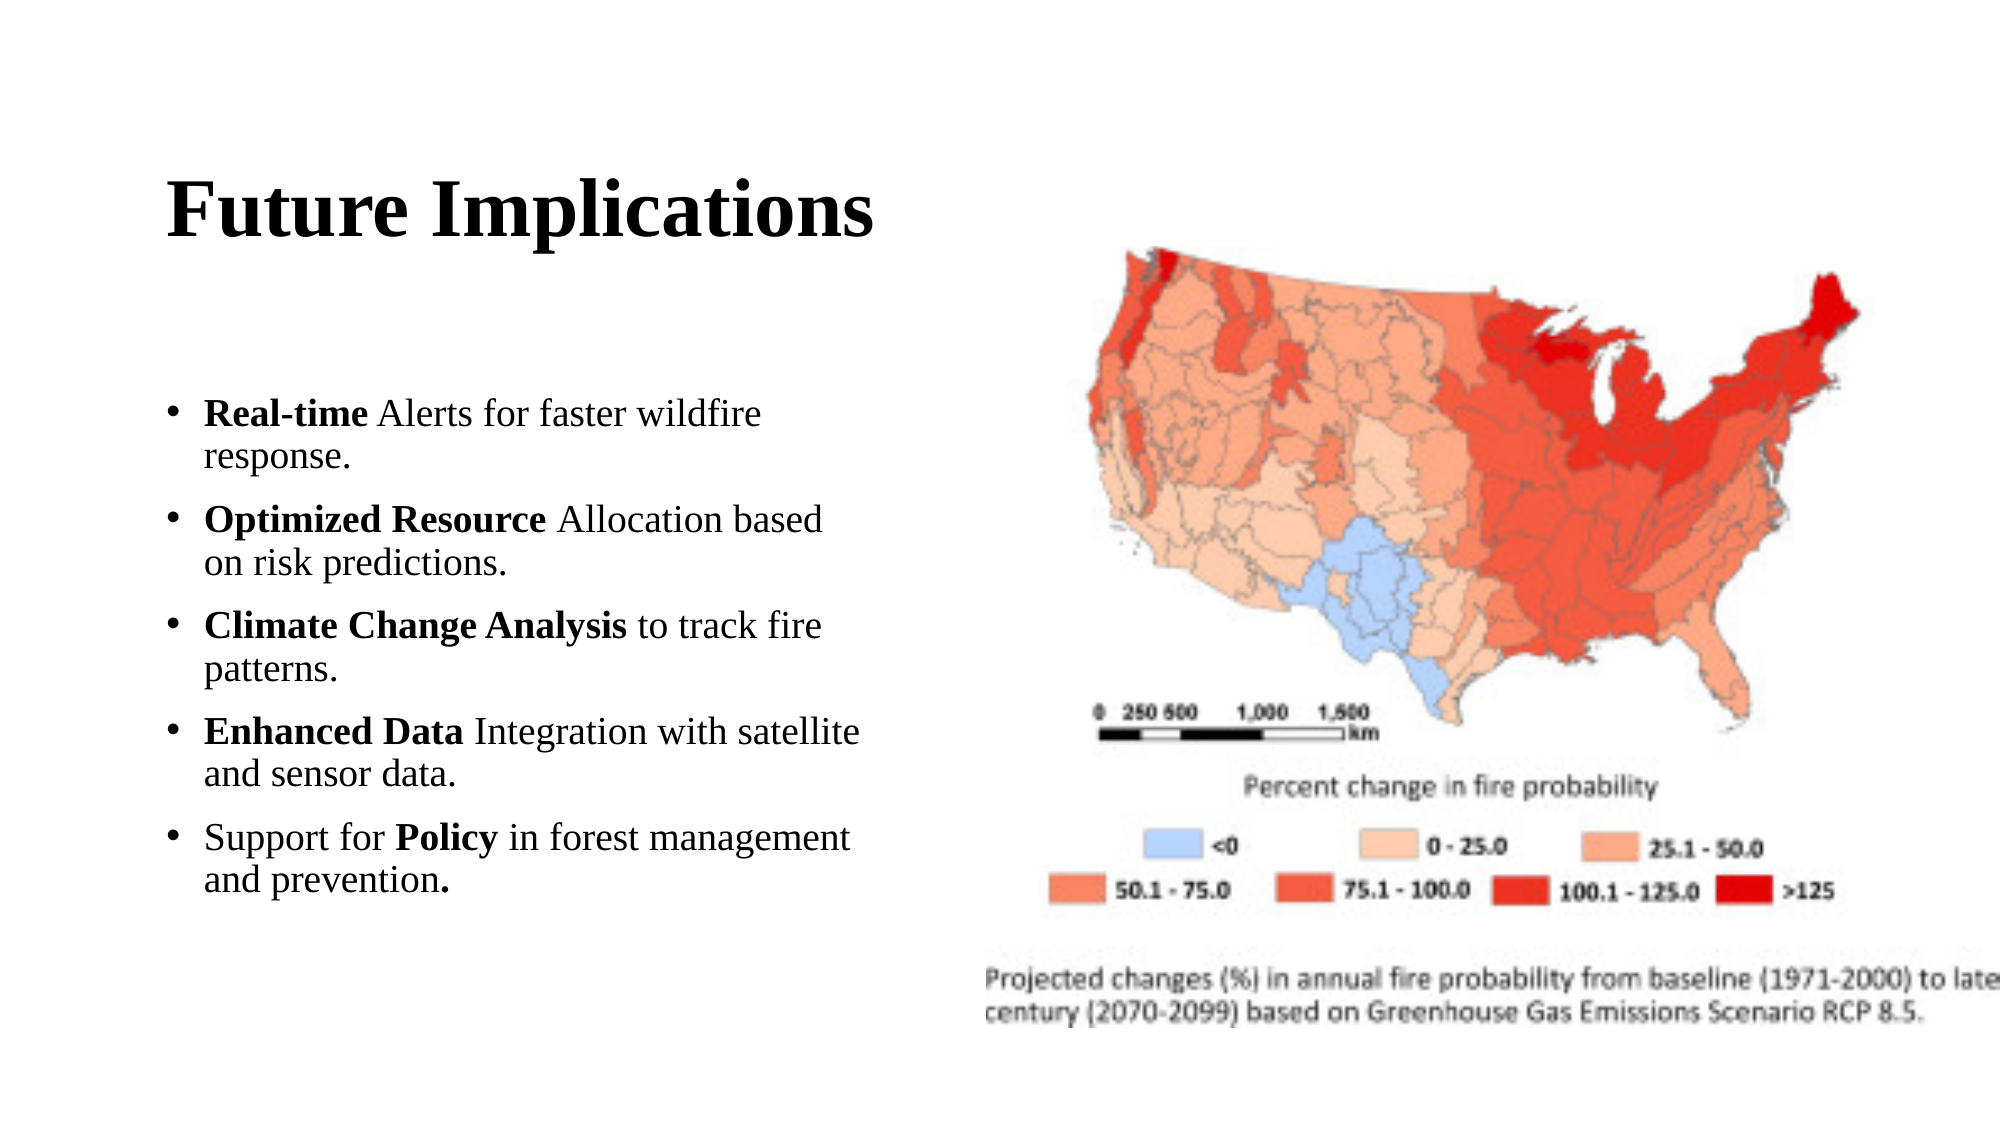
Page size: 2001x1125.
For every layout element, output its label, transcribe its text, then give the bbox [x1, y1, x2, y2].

list Real-time Alerts for faster wildfire response. Optimized Resource Allocation based on risk predictions. Climate Change Analysis to track fire patterns. Enhanced Data Integration with satellite and sensor data. Support for Policy in forest management and prevention. [151, 316, 880, 958]
picture [986, 246, 2000, 1028]
title Future Implications [151, 99, 937, 319]
